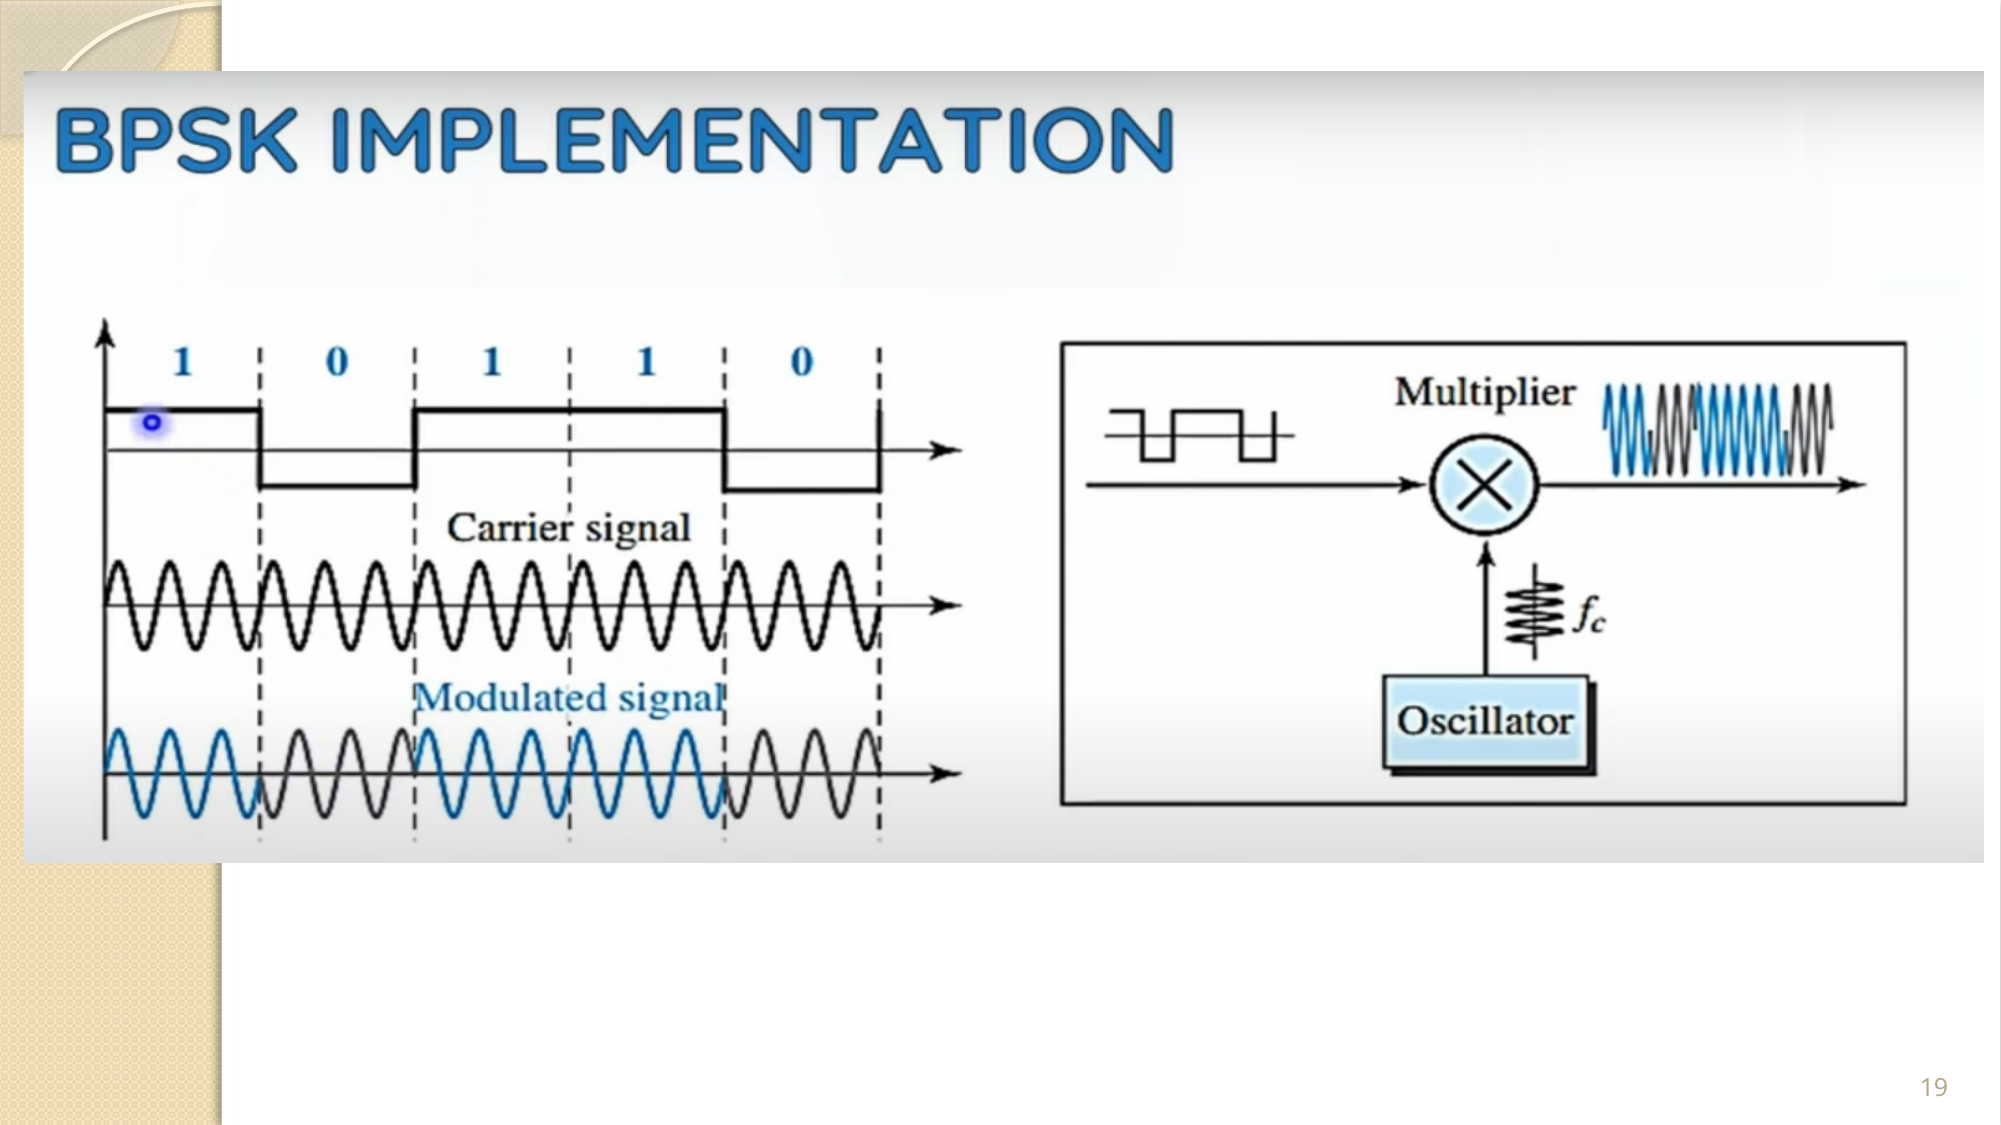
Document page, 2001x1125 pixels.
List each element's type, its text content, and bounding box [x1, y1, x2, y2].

slide_number 19 [1883, 1034, 1984, 1113]
picture [23, 70, 1985, 864]
